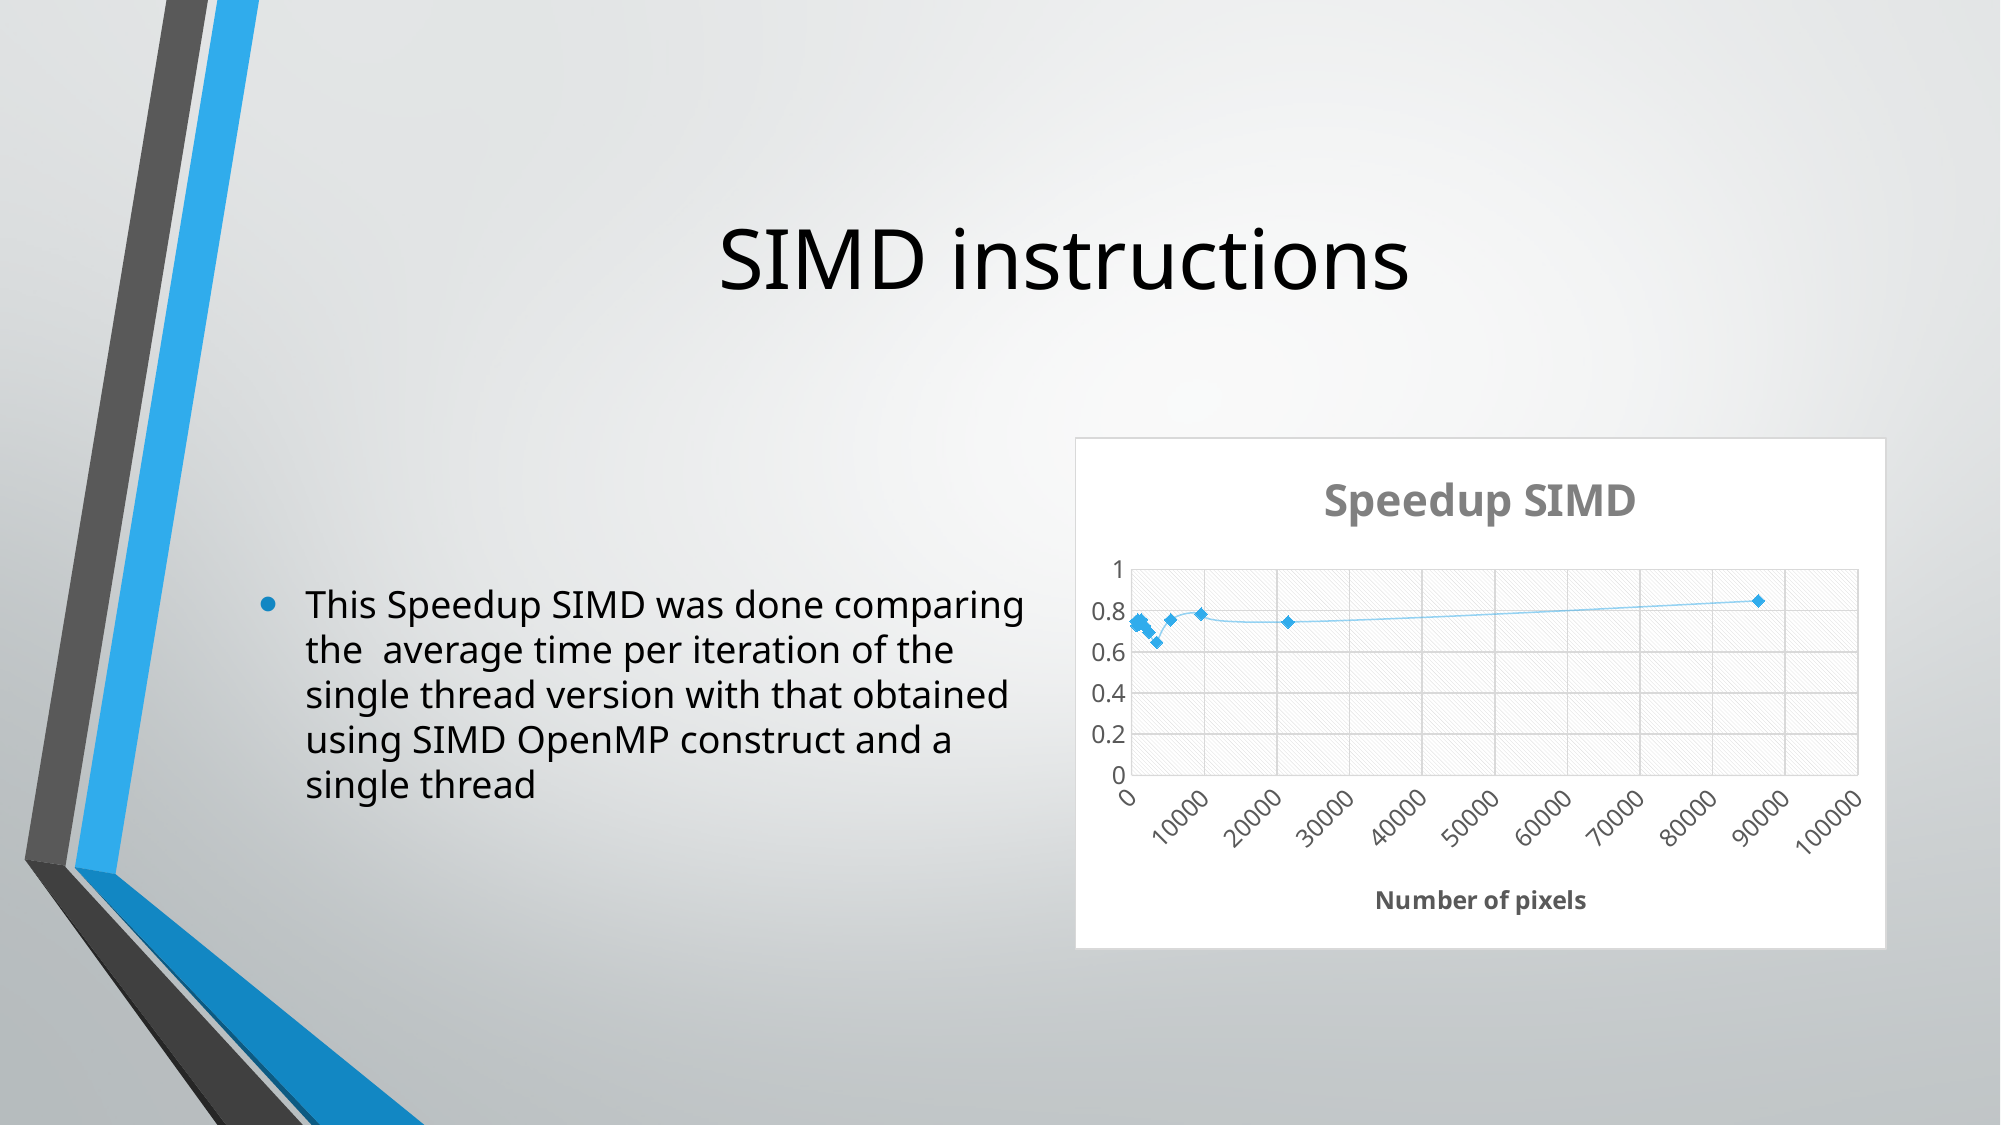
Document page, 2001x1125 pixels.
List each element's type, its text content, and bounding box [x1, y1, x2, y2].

title SIMD instructions [243, 112, 1887, 400]
chart [1074, 437, 1888, 951]
list This Speedup SIMD was done comparing the average time per iteration of the single thread version with that obtained using SIMD OpenMP construct and a single thread [243, 437, 1047, 950]
